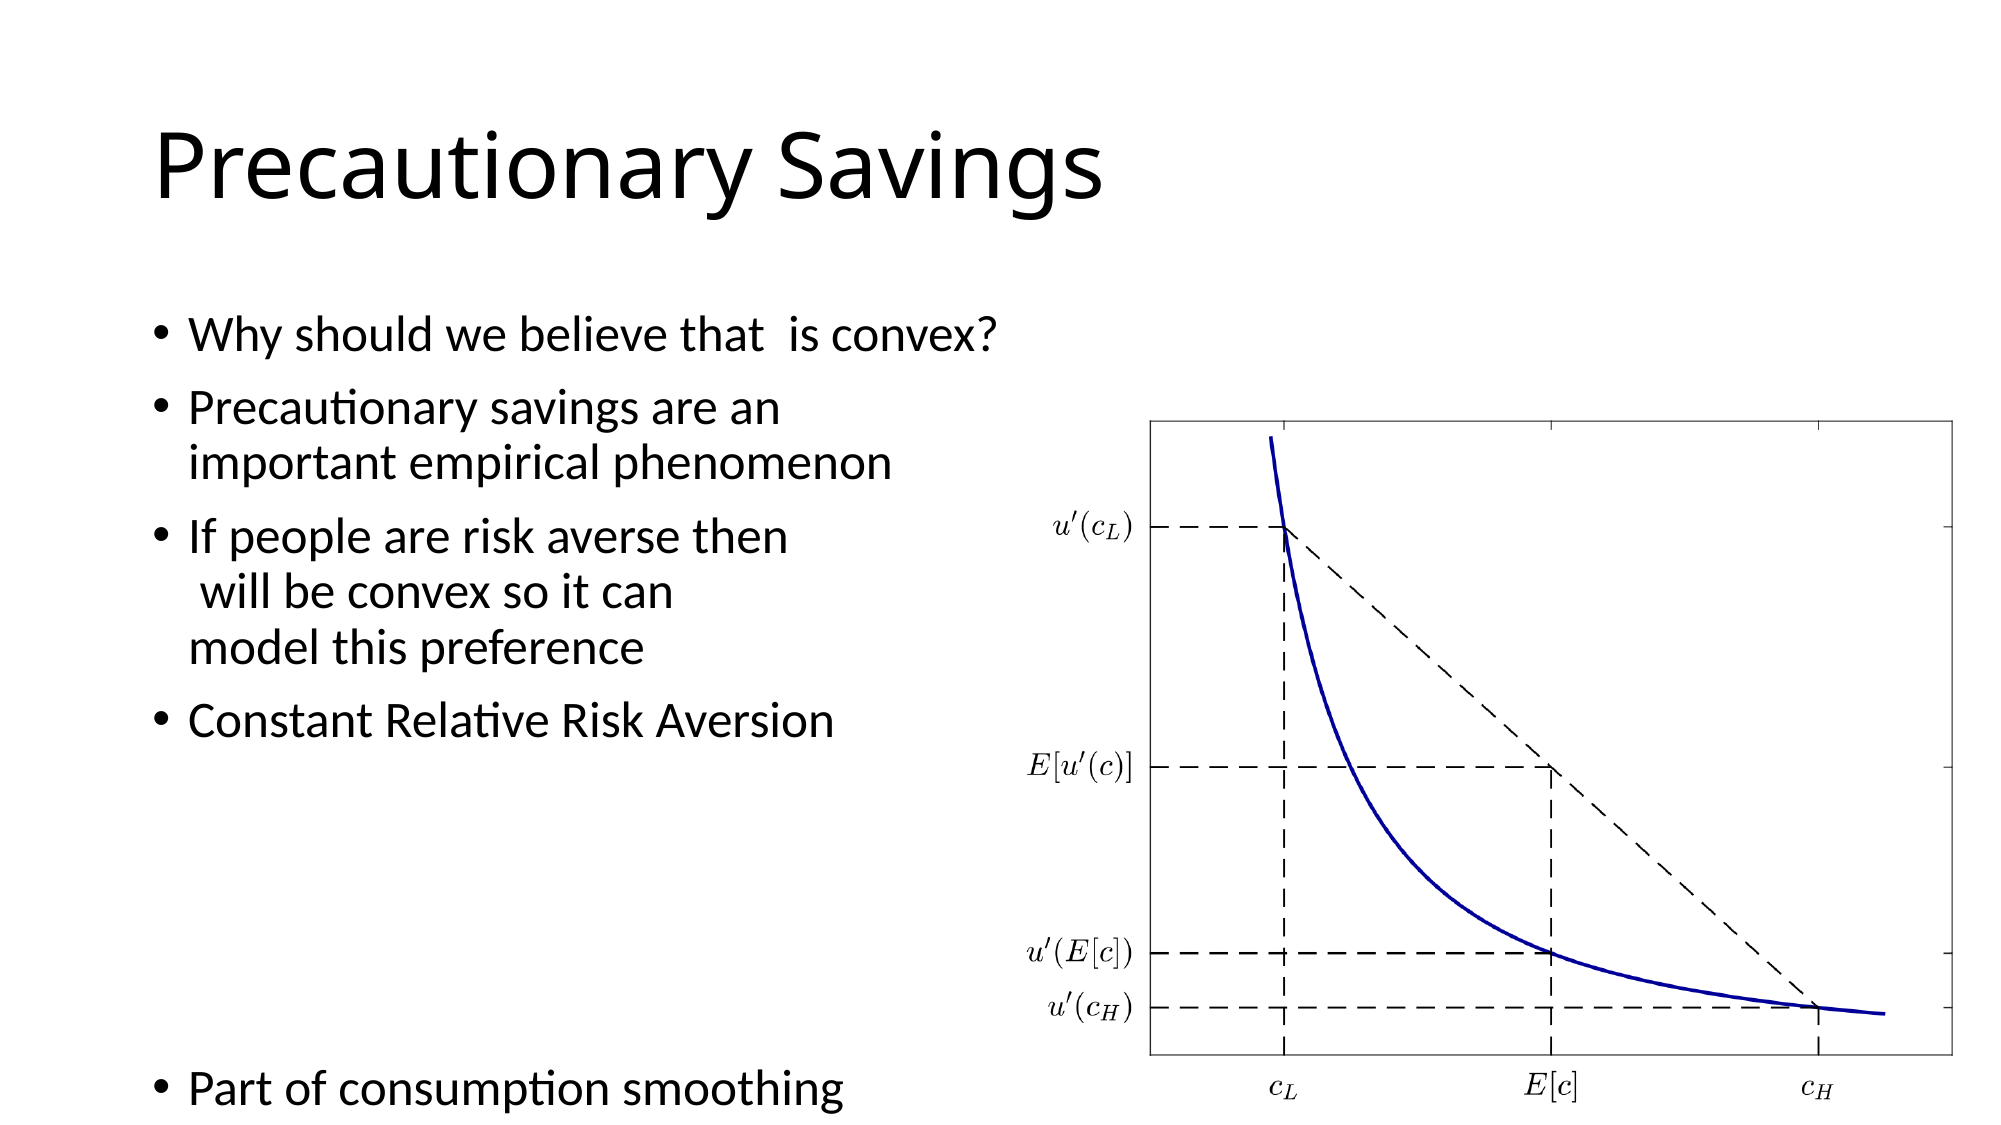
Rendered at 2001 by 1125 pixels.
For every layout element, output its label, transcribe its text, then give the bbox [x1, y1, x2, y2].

title Precautionary Savings [137, 59, 1863, 278]
picture [1022, 369, 2000, 1125]
